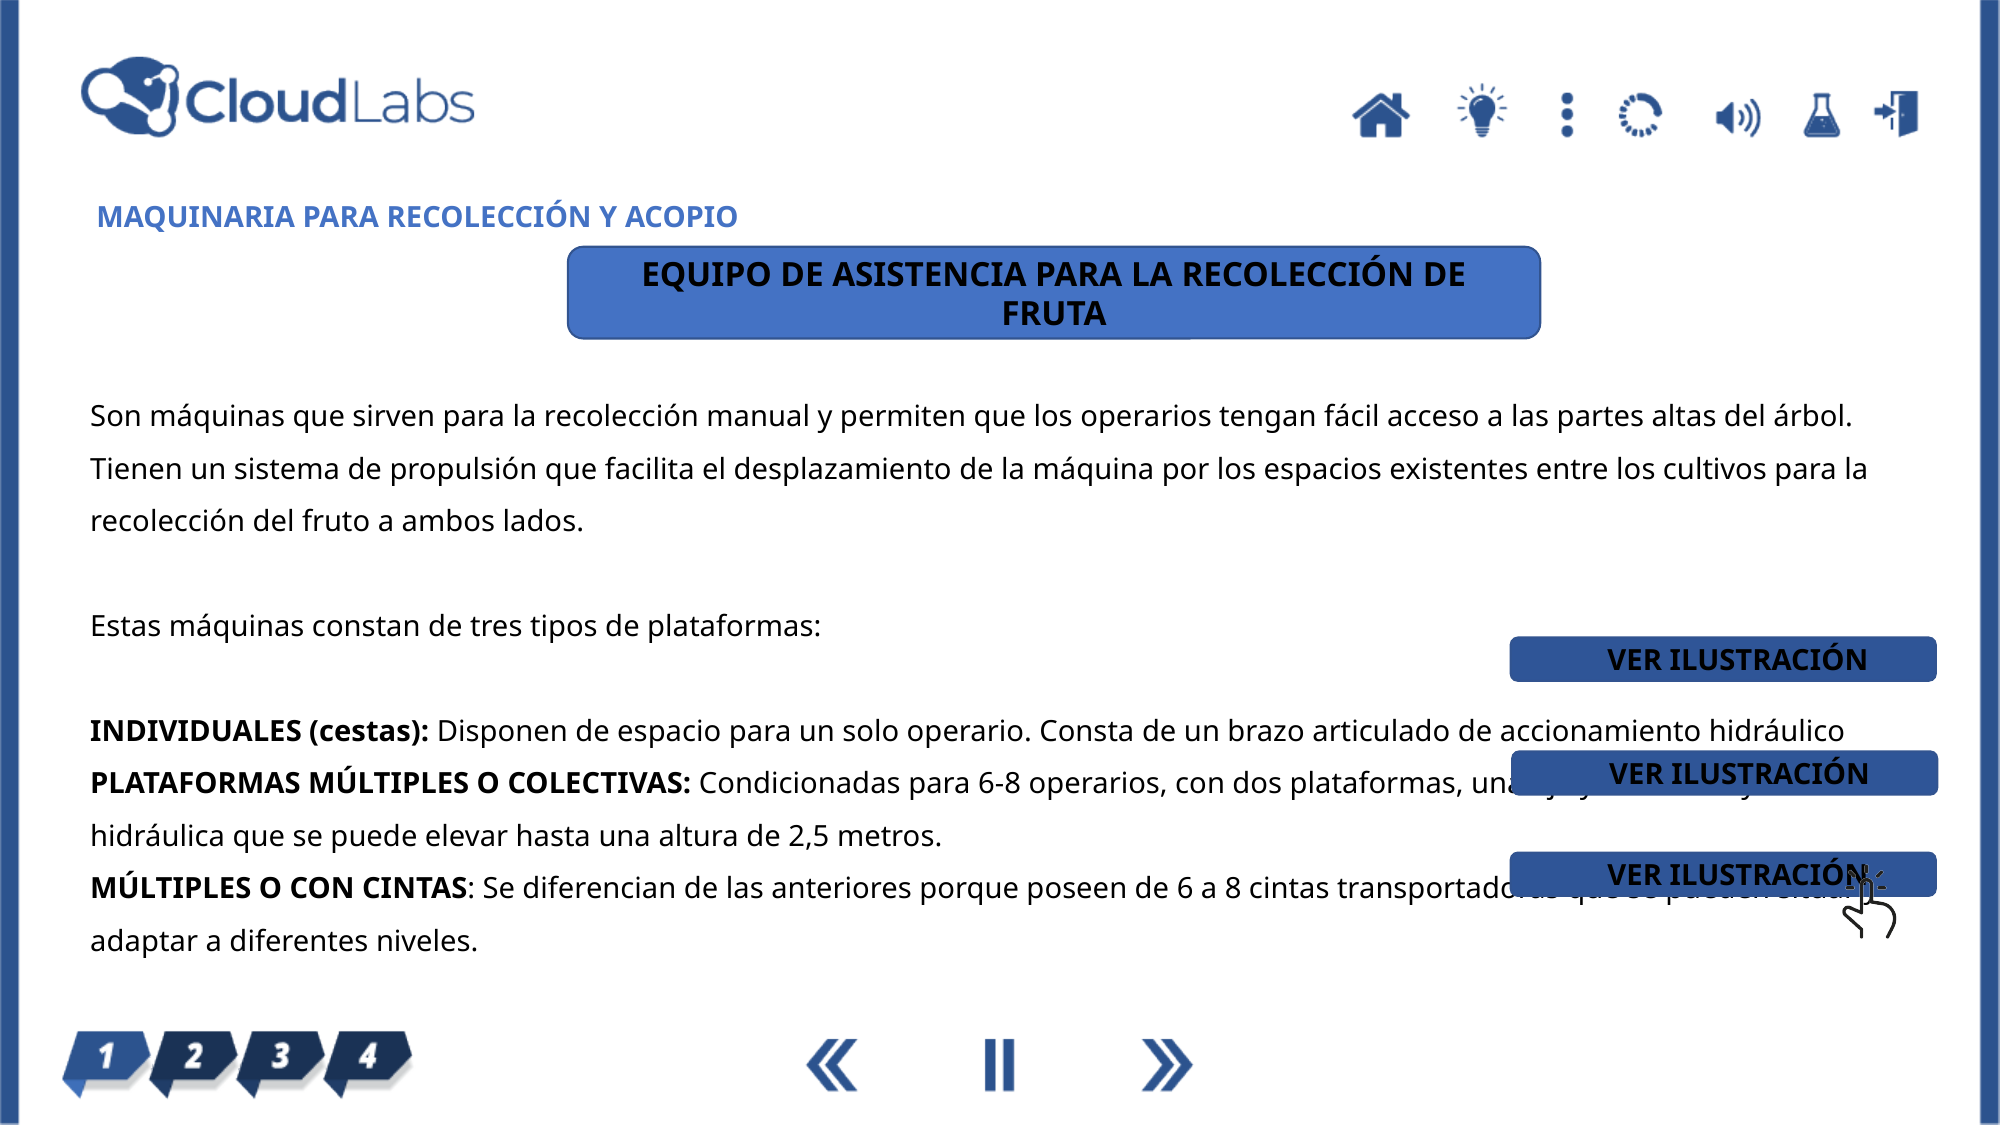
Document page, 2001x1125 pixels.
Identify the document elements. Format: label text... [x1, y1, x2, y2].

text_box [1509, 851, 1540, 897]
text_box VER ILUSTRACIÓN [1540, 848, 1936, 899]
text_box VER ILUSTRACIÓN [1541, 747, 1938, 798]
text_box MAQUINARIA PARA RECOLECCIÓN Y ACOPIO [81, 155, 755, 241]
text_box [1511, 750, 1541, 796]
text_box [1509, 636, 1540, 682]
text_box EQUIPO DE ASISTENCIA PARA LA RECOLECCIÓN DE FRUTA [566, 245, 1542, 340]
text_box Son máquinas que sirven para la recolección manual y permiten que los operarios tengan fácil acceso a las partes altas del árbol. Tienen un sistema de propulsión que facilita el desplazamiento de la máquina por los espacios existentes entre los cultivos para la recolección del fruto a ambos lados. Estas máquinas constan de tres tipos de plataformas: INDIVIDUALES (cestas): Disponen de espacio para un solo operario. Consta de un brazo articulado de accionamiento hidráulico PLATAFORMAS MÚLTIPLES O COLECTIVAS: Condicionadas para 6-8 operarios, con dos plataformas, una fija y delantera y una trasera hidráulica que se puede elevar hasta una altura de 2,5 metros. MÚLTIPLES O CON CINTAS: Se diferencian de las anteriores porque poseen de 6 a 8 cintas transportadoras que se pueden situar y adaptar a diferentes niveles. [75, 372, 1938, 965]
picture [0, 0, 2000, 1125]
text_box VER ILUSTRACIÓN [1540, 633, 1936, 684]
